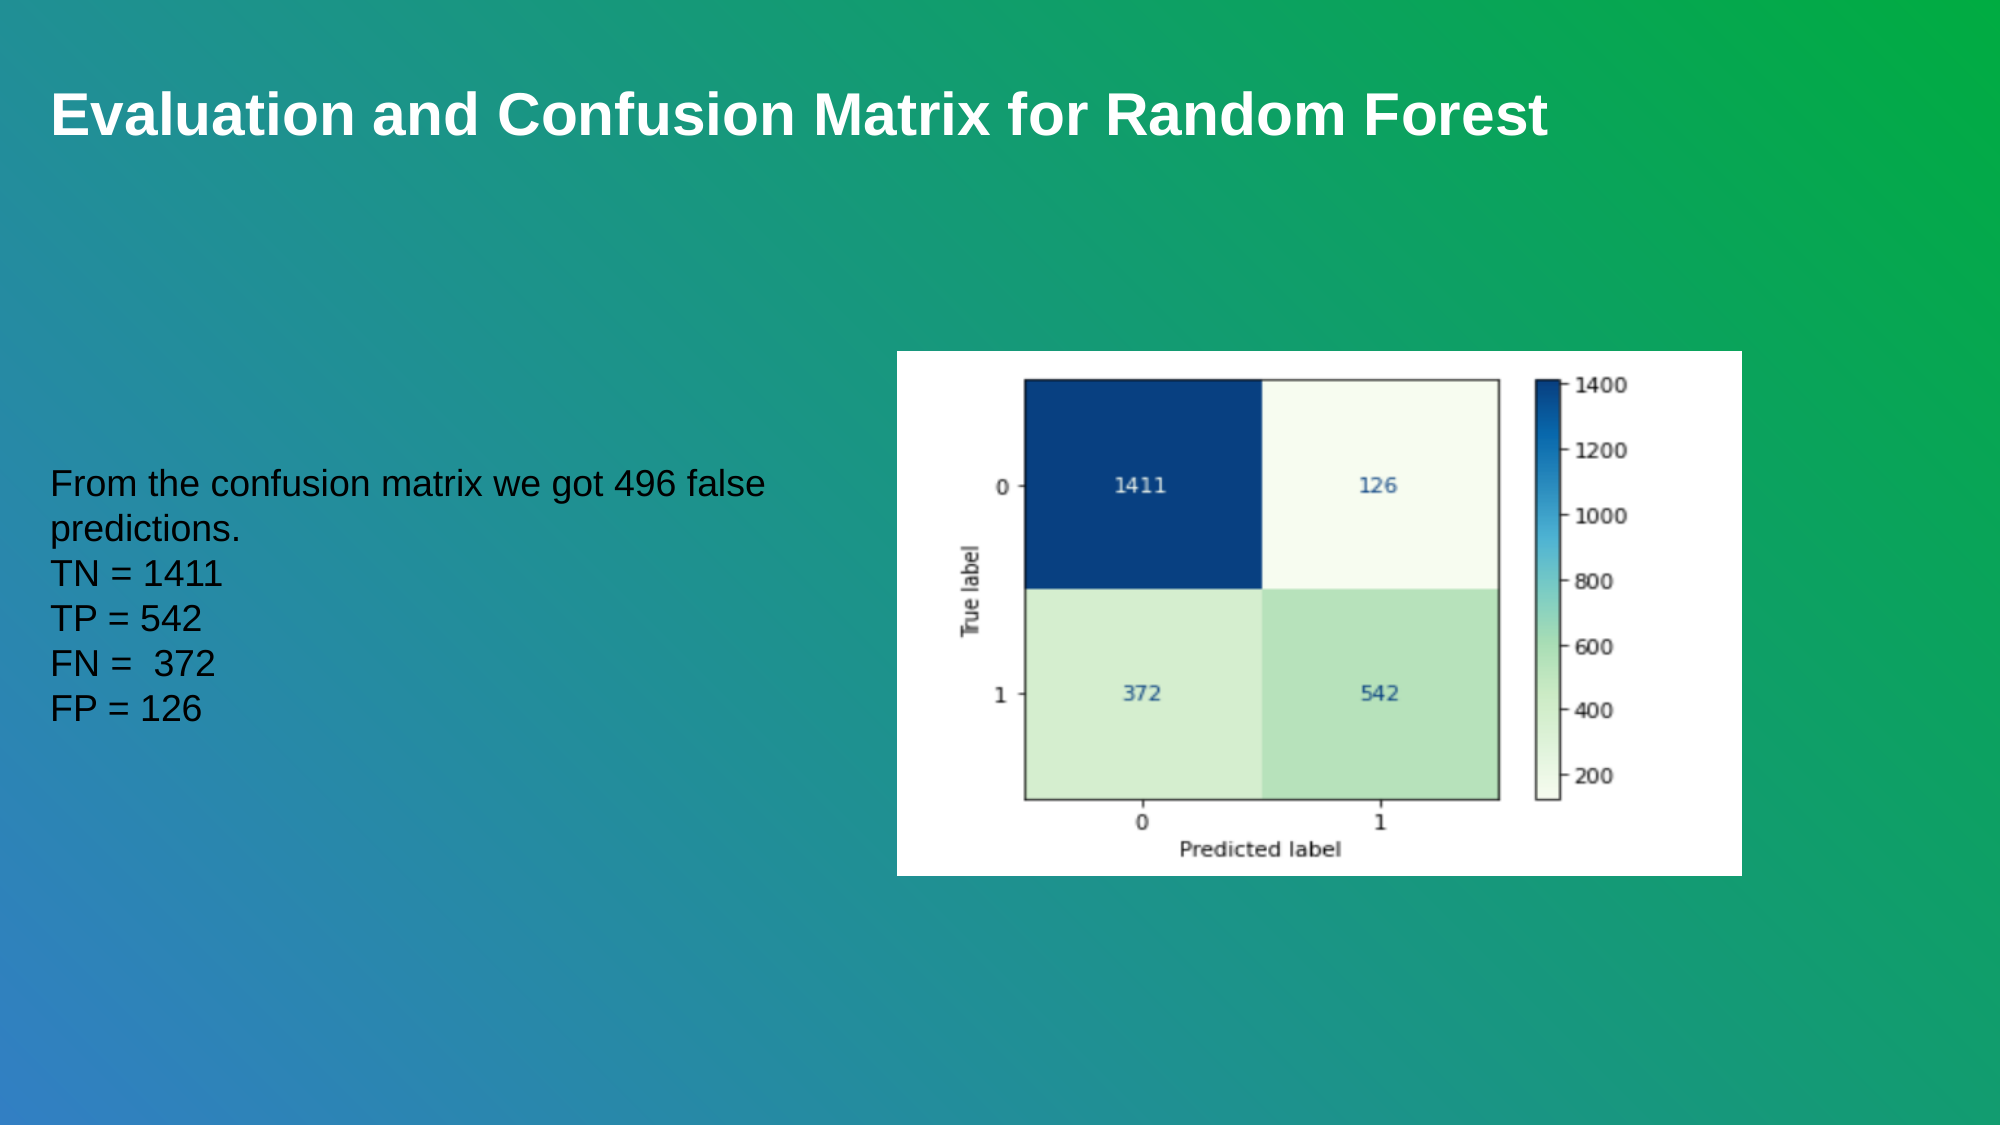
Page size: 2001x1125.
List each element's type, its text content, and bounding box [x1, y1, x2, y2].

text_box From the confusion matrix we got 496 false predictions. TN = 1411 TP = 542 FN = 372 FP = 126 [35, 452, 807, 737]
picture [897, 351, 1742, 876]
title Evaluation and Confusion Matrix for Random Forest [35, 71, 1761, 160]
